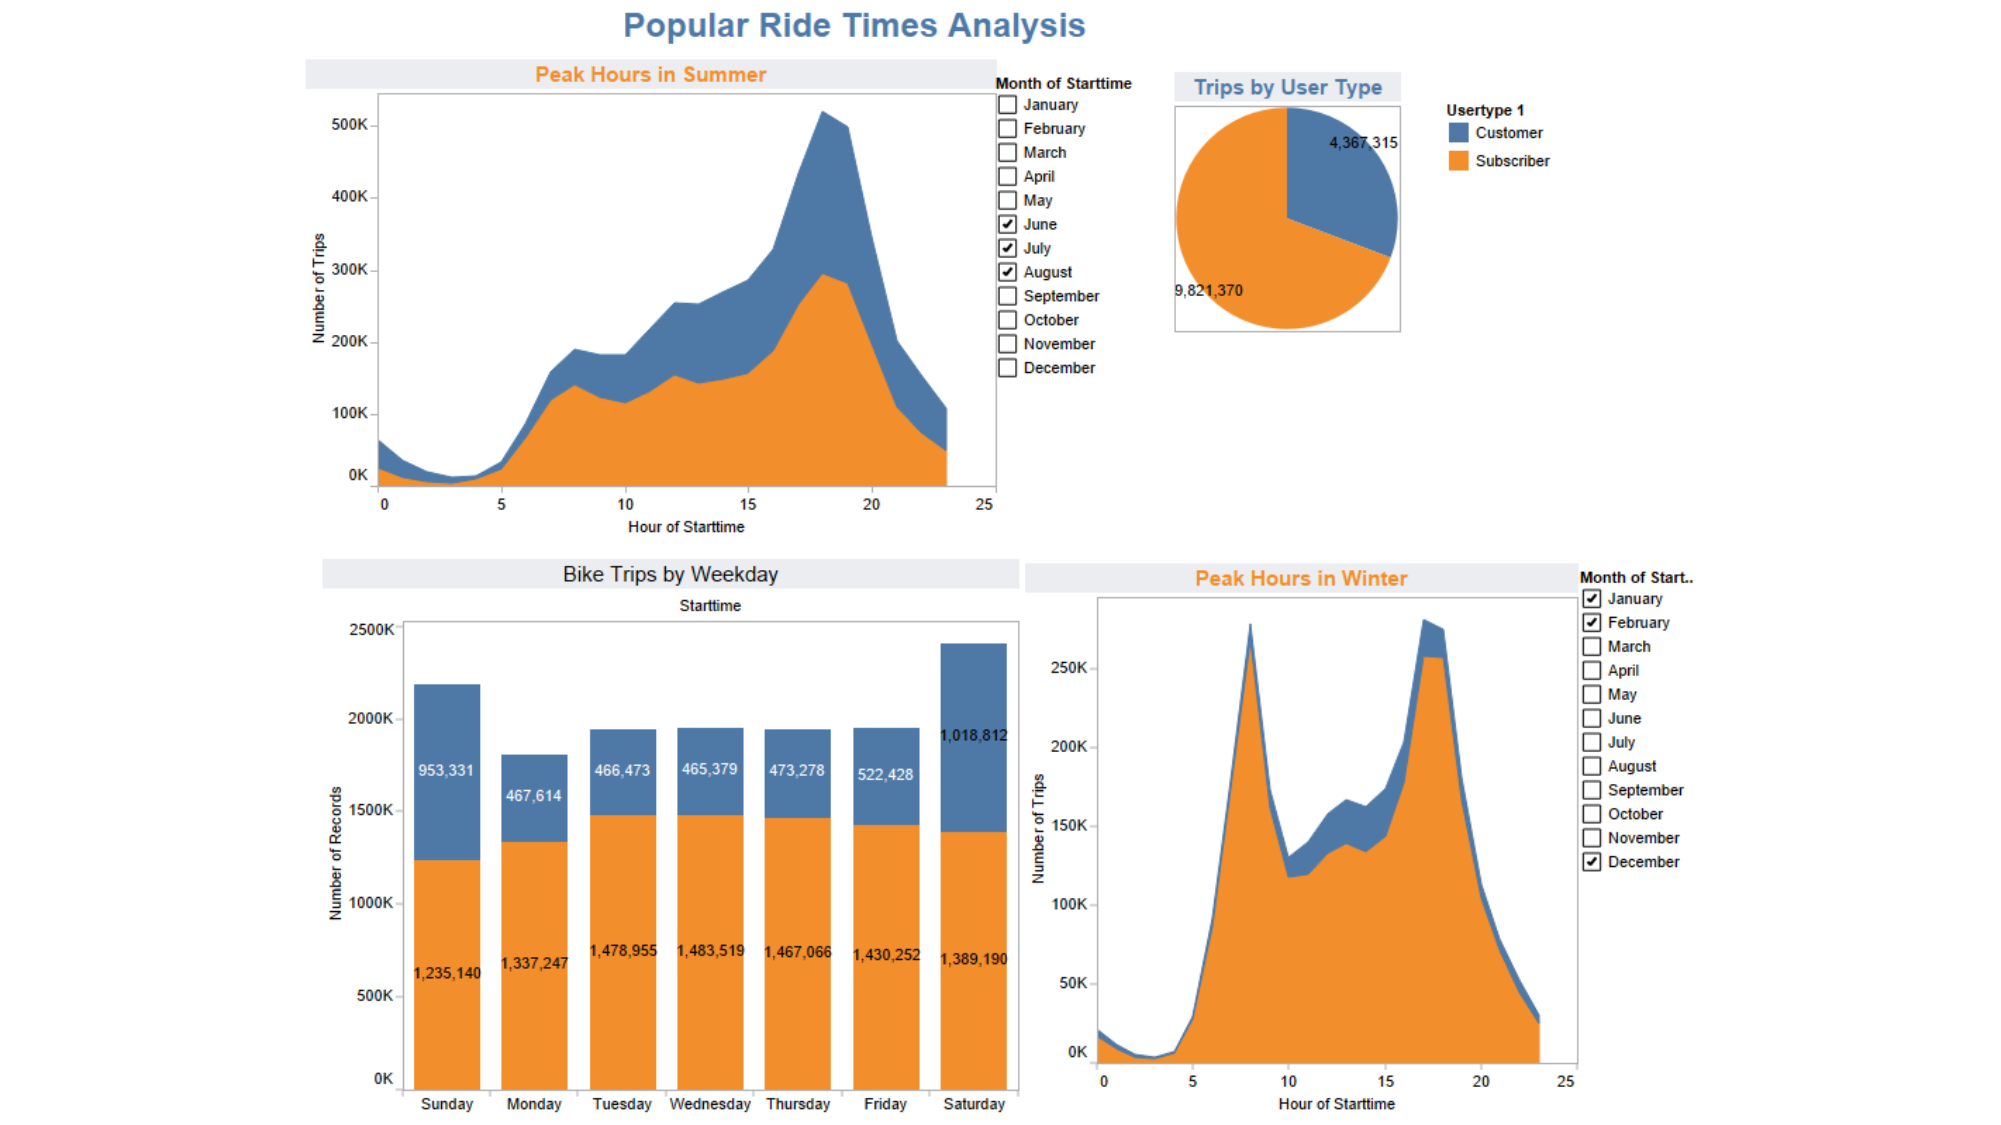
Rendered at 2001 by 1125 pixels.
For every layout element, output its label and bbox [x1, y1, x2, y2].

picture [296, 0, 1704, 1125]
